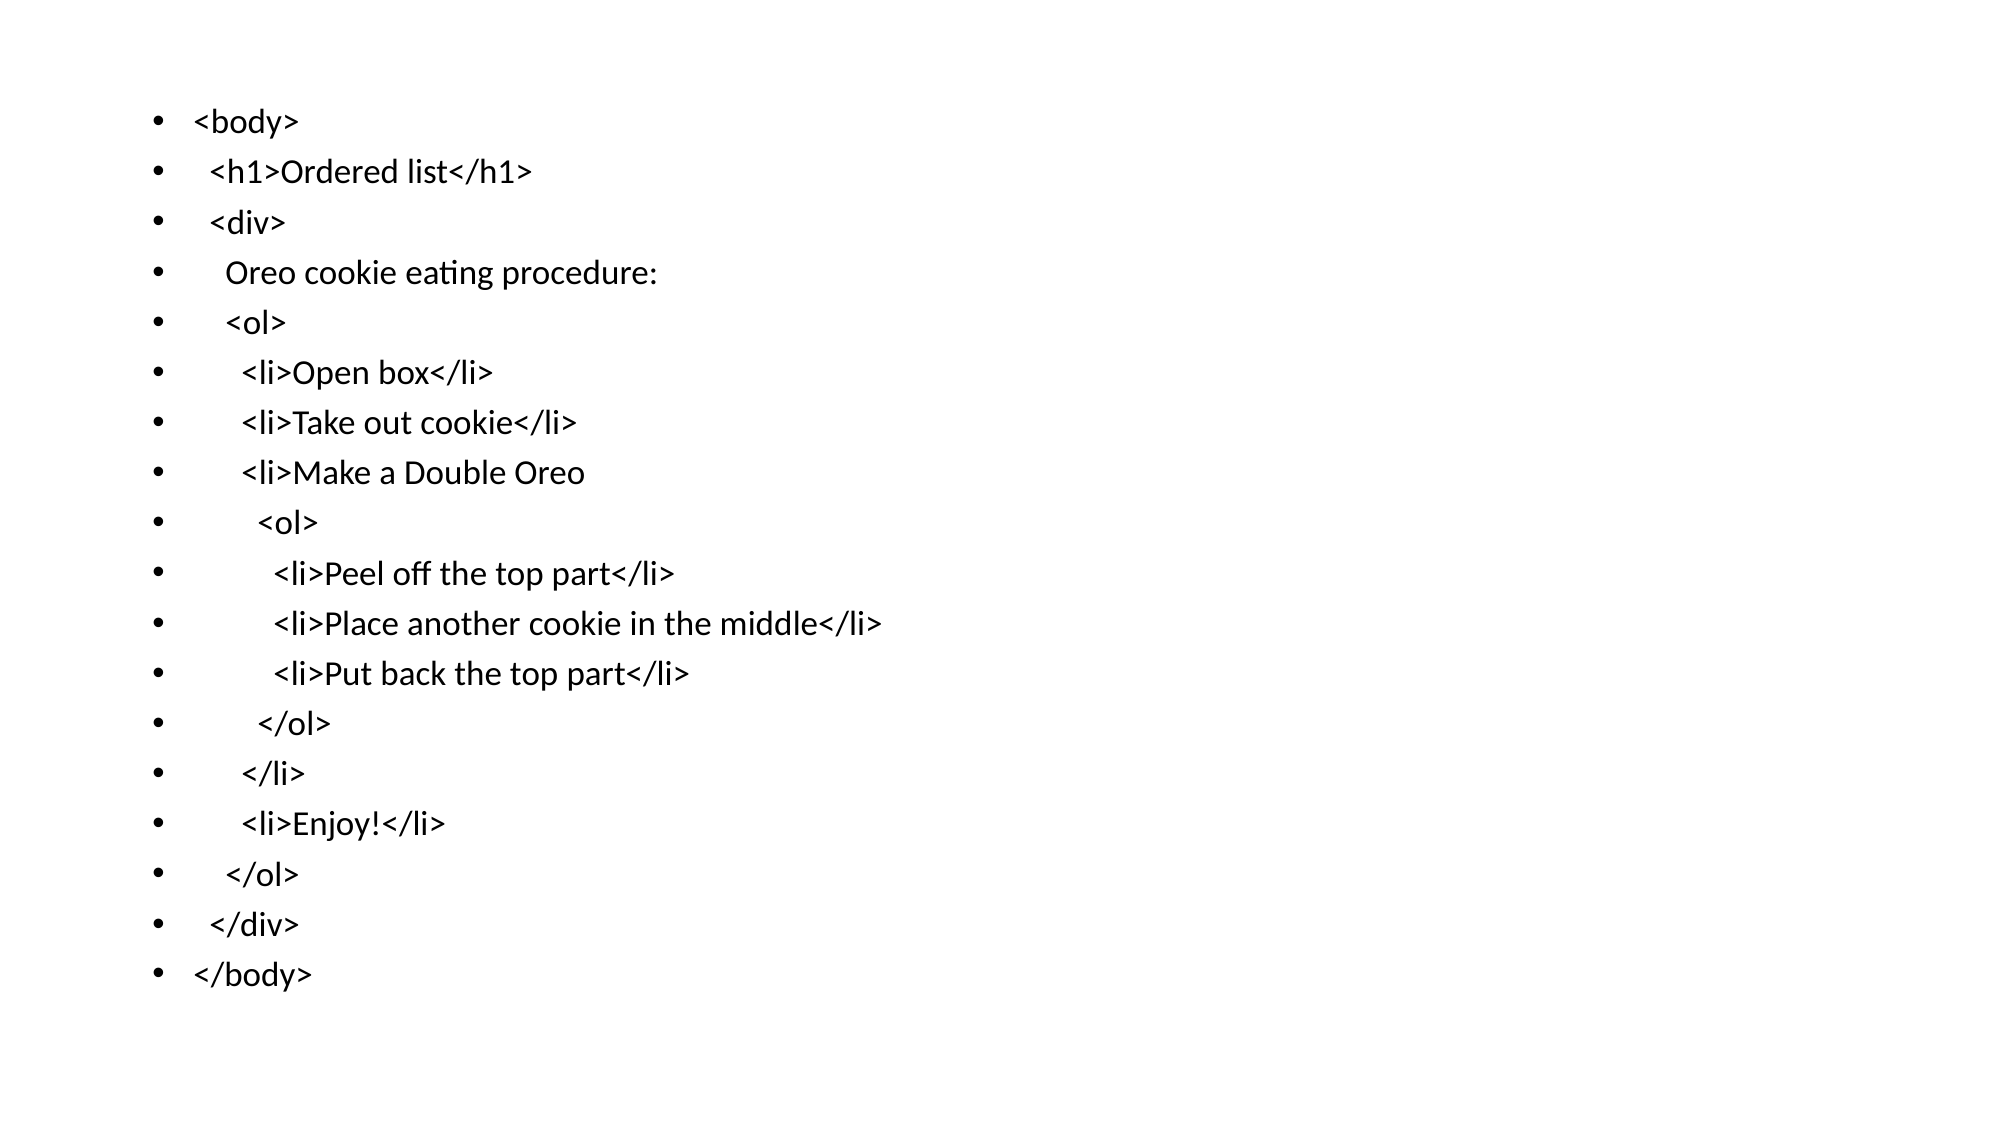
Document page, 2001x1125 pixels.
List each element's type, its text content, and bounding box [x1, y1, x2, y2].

list <body> <h1>Ordered list</h1> <div> Oreo cookie eating procedure: <ol> <li>Open box</li> <li>Take out cookie</li> <li>Make a Double Oreo <ol> <li>Peel off the top part</li> <li>Place another cookie in the middle</li> <li>Put back the top part</li> </ol> </li> <li>Enjoy!</li> </ol> </div> </body> [137, 96, 1863, 1014]
